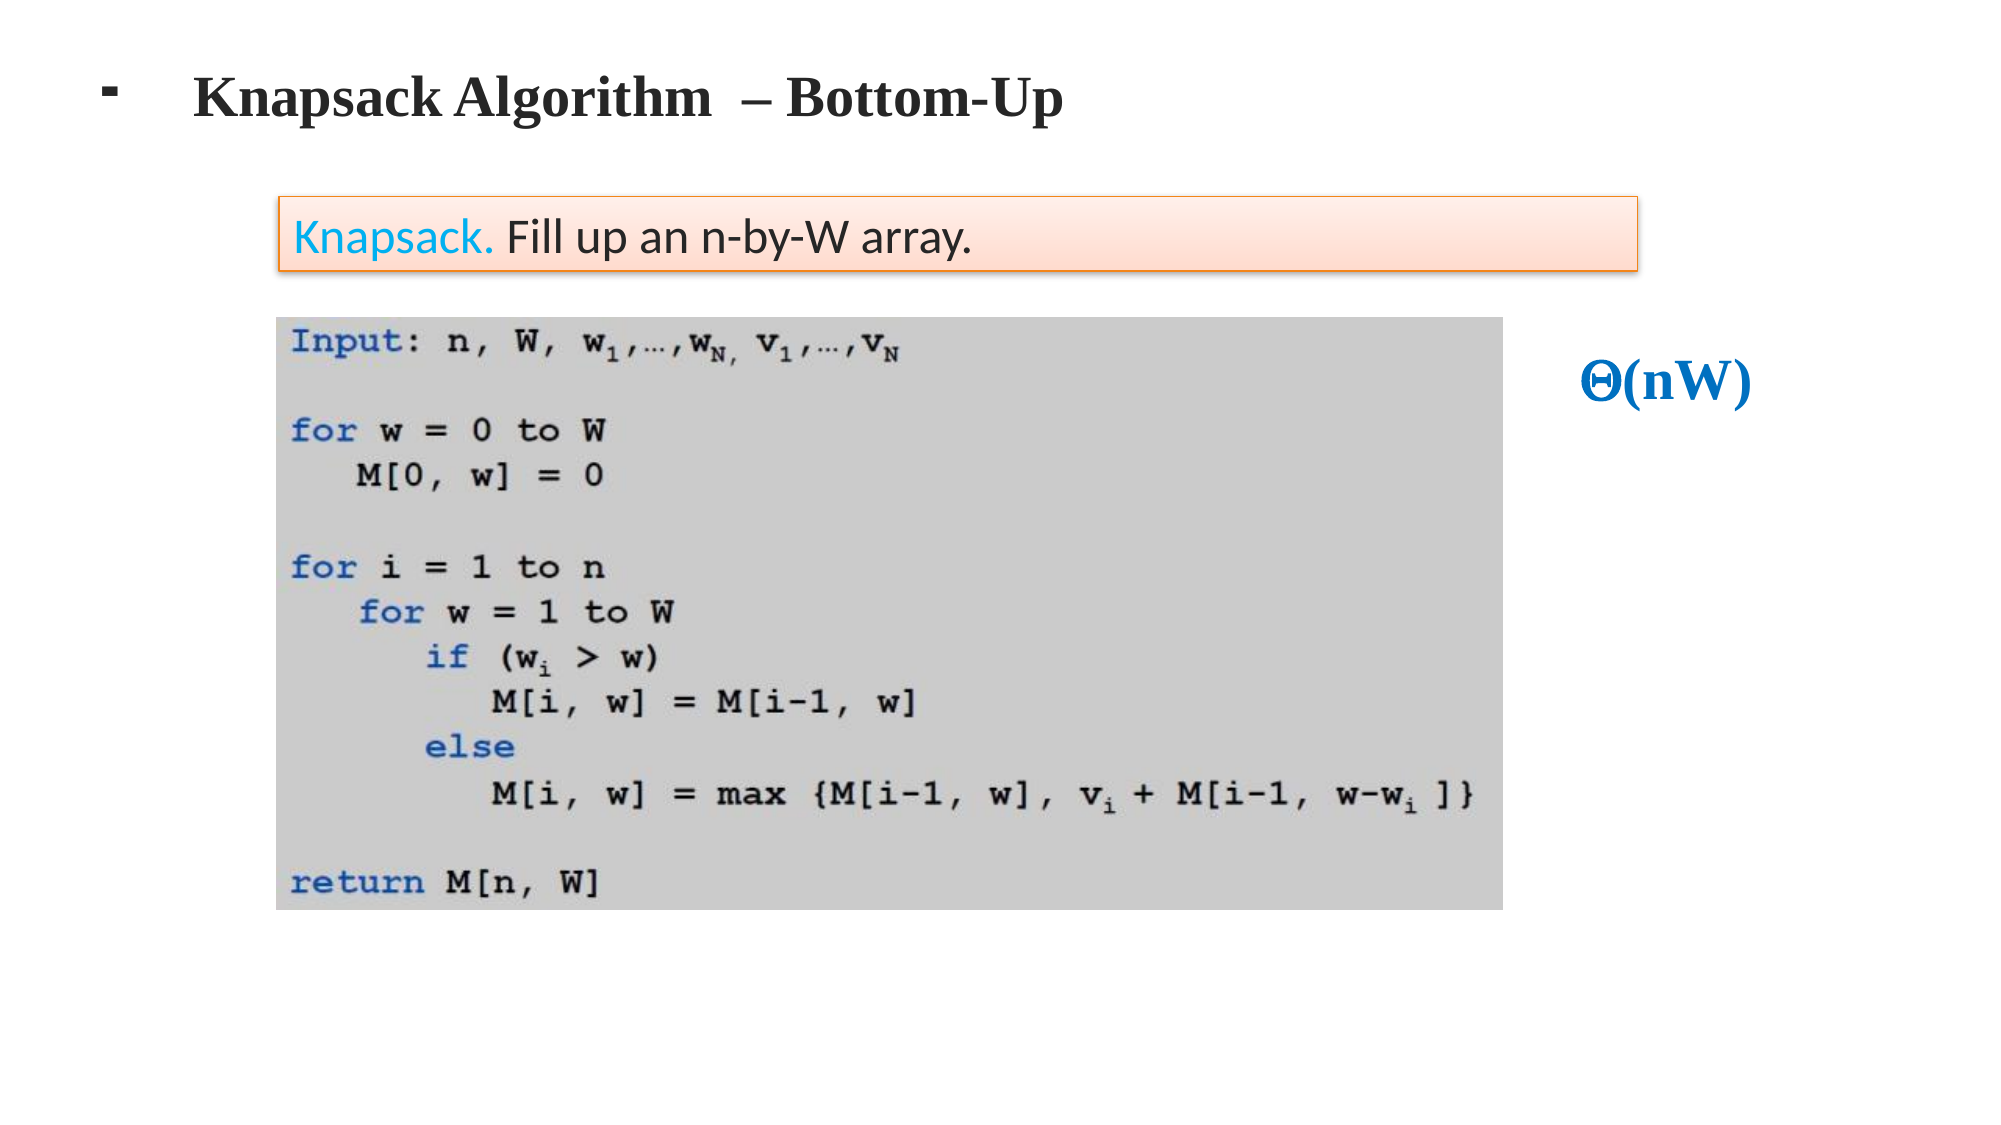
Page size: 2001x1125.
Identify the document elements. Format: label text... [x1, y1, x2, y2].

text_box Q(nW) [1565, 334, 1972, 419]
text_box Knapsack. Fill up an n-by-W array. [278, 196, 1638, 272]
text_box Knapsack Algorithm – Bottom-Up [84, 12, 1585, 174]
picture [276, 317, 1503, 911]
